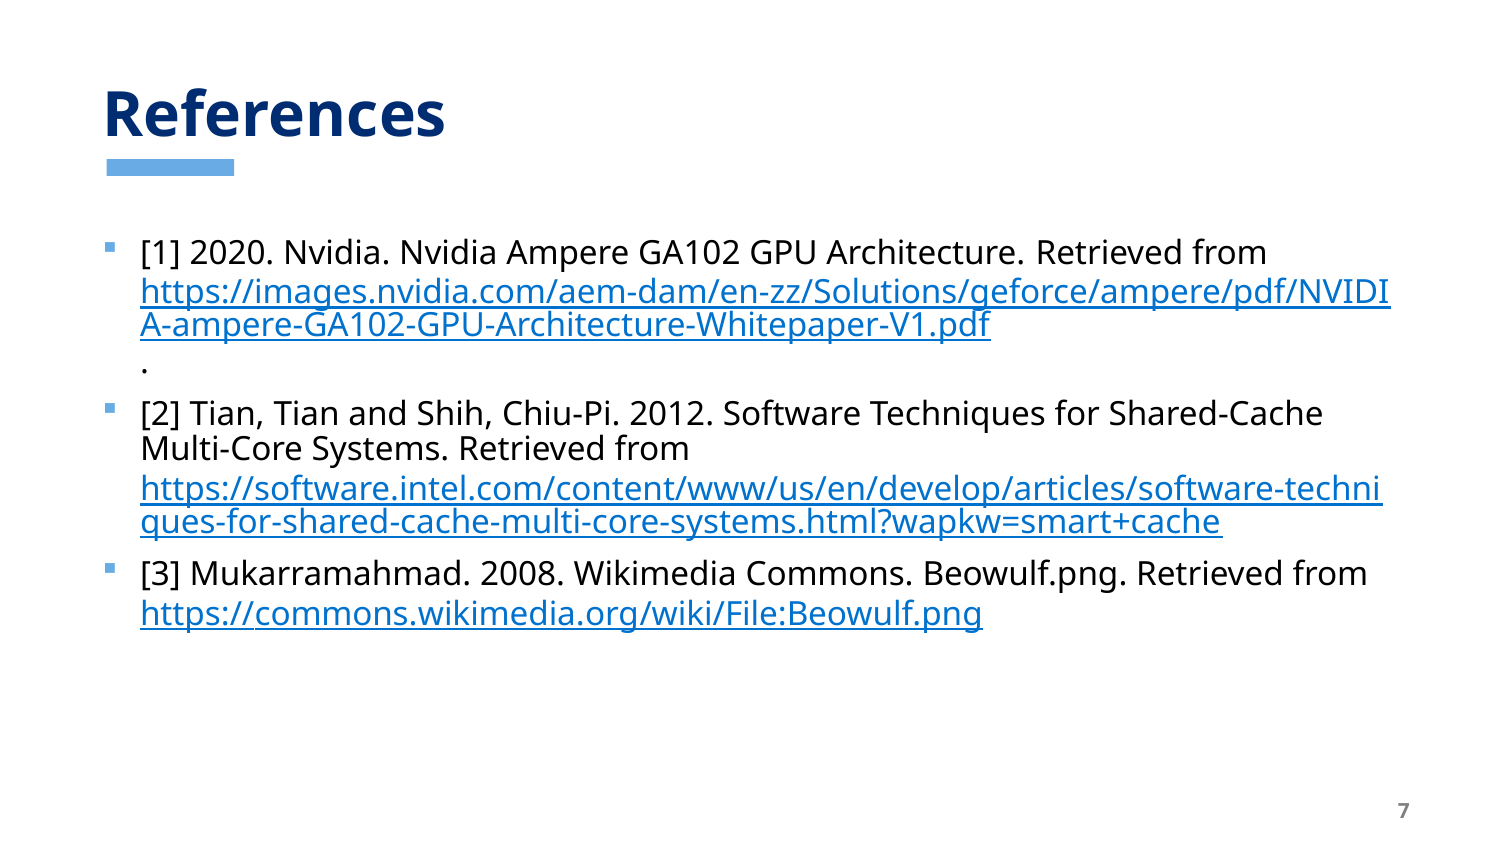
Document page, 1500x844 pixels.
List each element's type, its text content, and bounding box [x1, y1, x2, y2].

title References [87, 74, 1414, 159]
list [1] 2020. Nvidia. Nvidia Ampere GA102 GPU Architecture. Retrieved from https://images.nvidia.com/aem-dam/en-zz/Solutions/geforce/ampere/pdf/NVIDIA-ampere-GA102-GPU-Architecture-Whitepaper-V1.pdf. [2] Tian, Tian and Shih, Chiu-Pi. 2012. Software Techniques for Shared-Cache Multi-Core Systems. Retrieved from https://software.intel.com/content/www/us/en/develop/articles/software-techniques-for-shared-cache-multi-core-systems.html?wapkw=smart+cache [3] Mukarramahmad. 2008. Wikimedia Commons. Beowulf.png. Retrieved from https://commons.wikimedia.org/wiki/File:Beowulf.png [References should be alphabetized and in APA style. Additional reference examples] [87, 228, 1414, 733]
